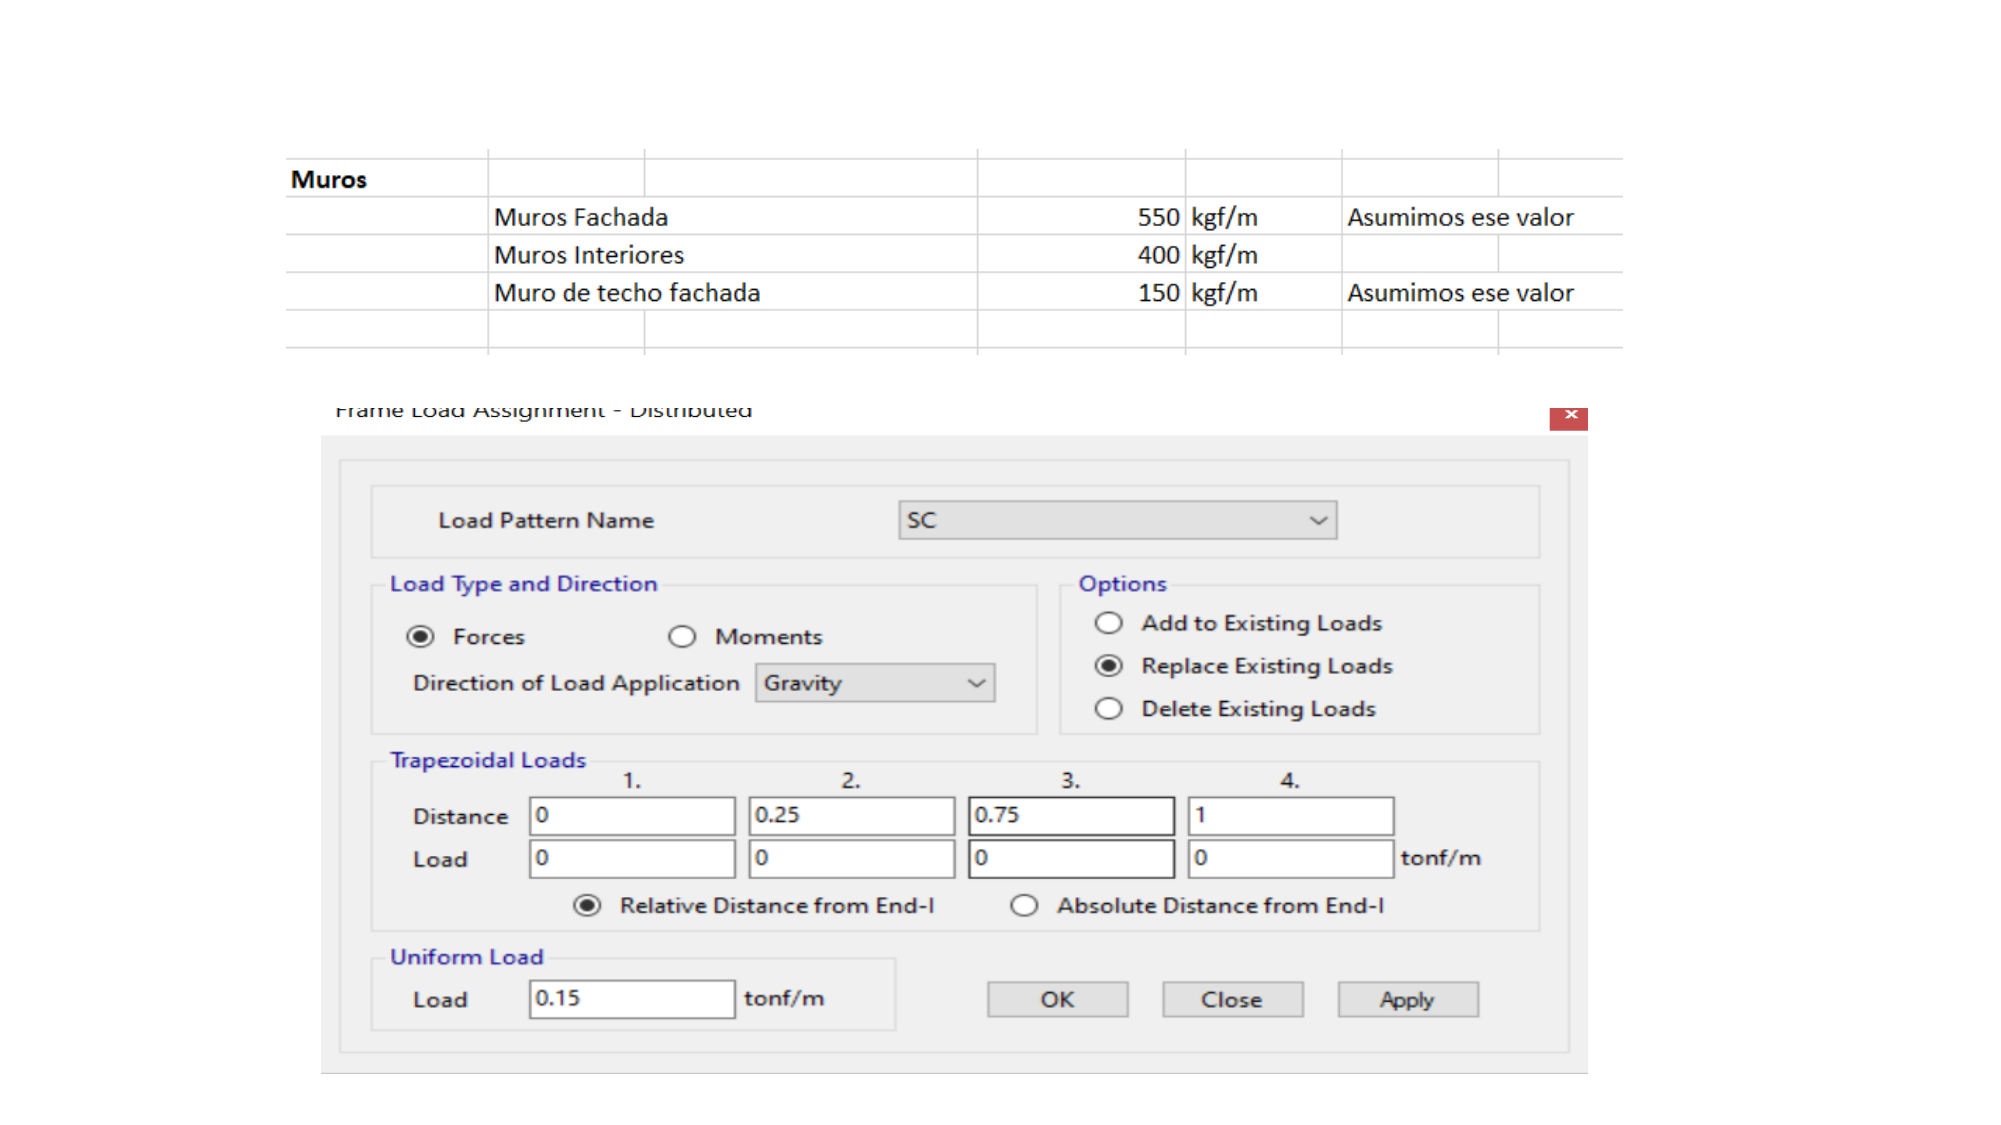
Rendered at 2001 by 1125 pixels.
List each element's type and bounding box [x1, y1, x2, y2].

picture [286, 149, 1623, 355]
picture [321, 408, 1588, 1074]
